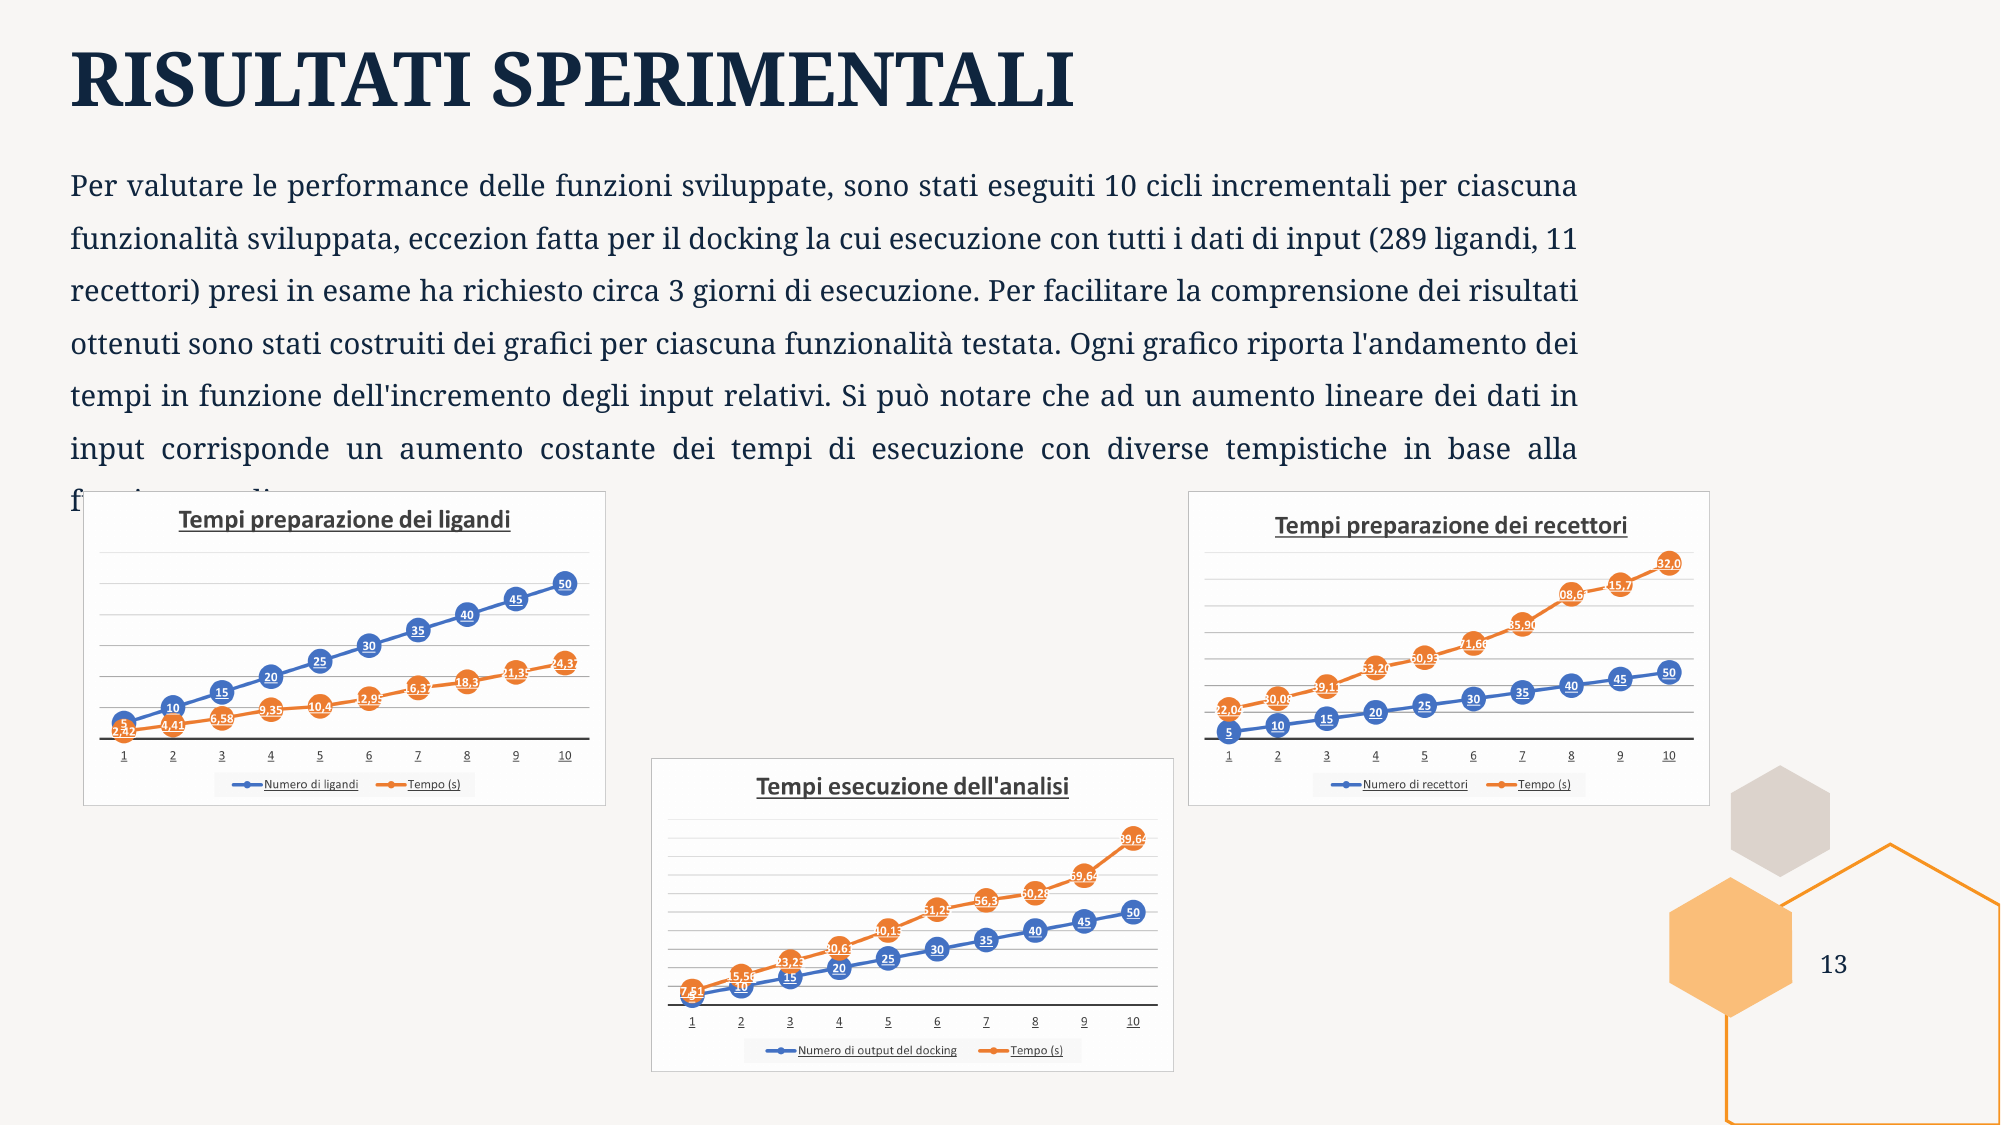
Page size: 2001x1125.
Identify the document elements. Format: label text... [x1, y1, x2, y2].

picture [1188, 491, 1710, 806]
title RISULTATI SPERIMENTALI [55, 34, 1738, 129]
picture [83, 491, 606, 806]
picture [651, 758, 1174, 1072]
slide_number 13 [1796, 936, 1872, 996]
text_box Per valutare le performance delle funzioni sviluppate, sono stati eseguiti 10 cicli incrementali per ciascuna funzionalità sviluppata, eccezion fatta per il docking la cui esecuzione con tutti i dati di input (289 ligandi, 11 recettori) presi in esame ha richiesto circa 3 giorni di esecuzione. Per facilitare la comprensione dei risultati ottenuti sono stati costruiti dei grafici per ciascuna funzionalità testata. Ogni grafico riporta l'andamento dei tempi in funzione dell'incremento degli input relativi. Si può notare che ad un aumento lineare dei dati in input corrisponde un aumento costante dei tempi di esecuzione con diverse tempistiche in base alla funzione analizzata. [55, 142, 1596, 478]
